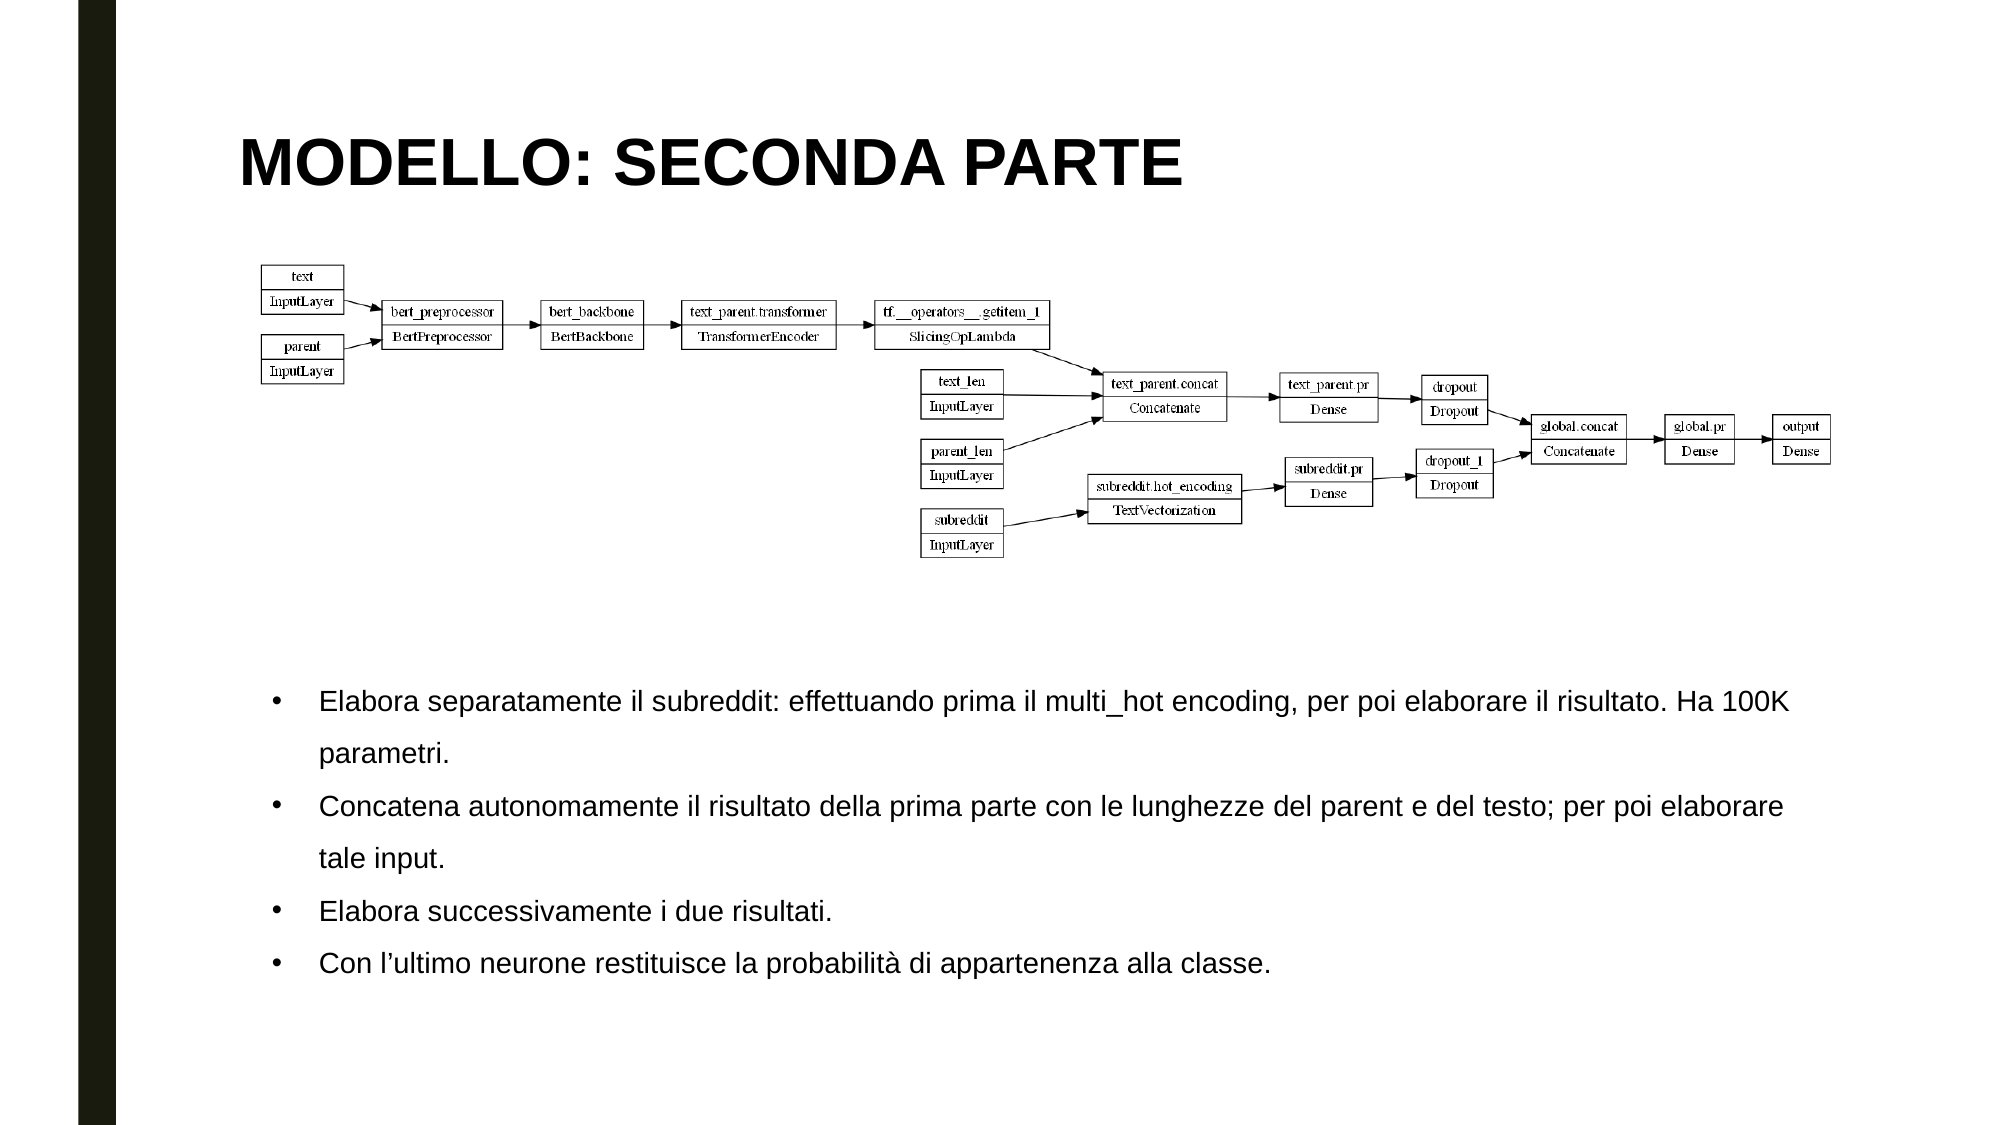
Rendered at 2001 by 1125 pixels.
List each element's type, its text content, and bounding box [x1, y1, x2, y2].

title MODELLO: SECONDA parte [223, 120, 1867, 261]
picture [256, 260, 1834, 562]
text_box Elabora separatamente il subreddit: effettuando prima il multi_hot encoding, per poi elaborare il risultato. Ha 100K parametri. Concatena autonomamente il risultato della prima parte con le lunghezze del parent e del testo; per poi elaborare tale input. Elabora successivamente i due risultati. Con l’ultimo neurone restituisce la probabilità di appartenenza alla classe. [257, 657, 1815, 987]
